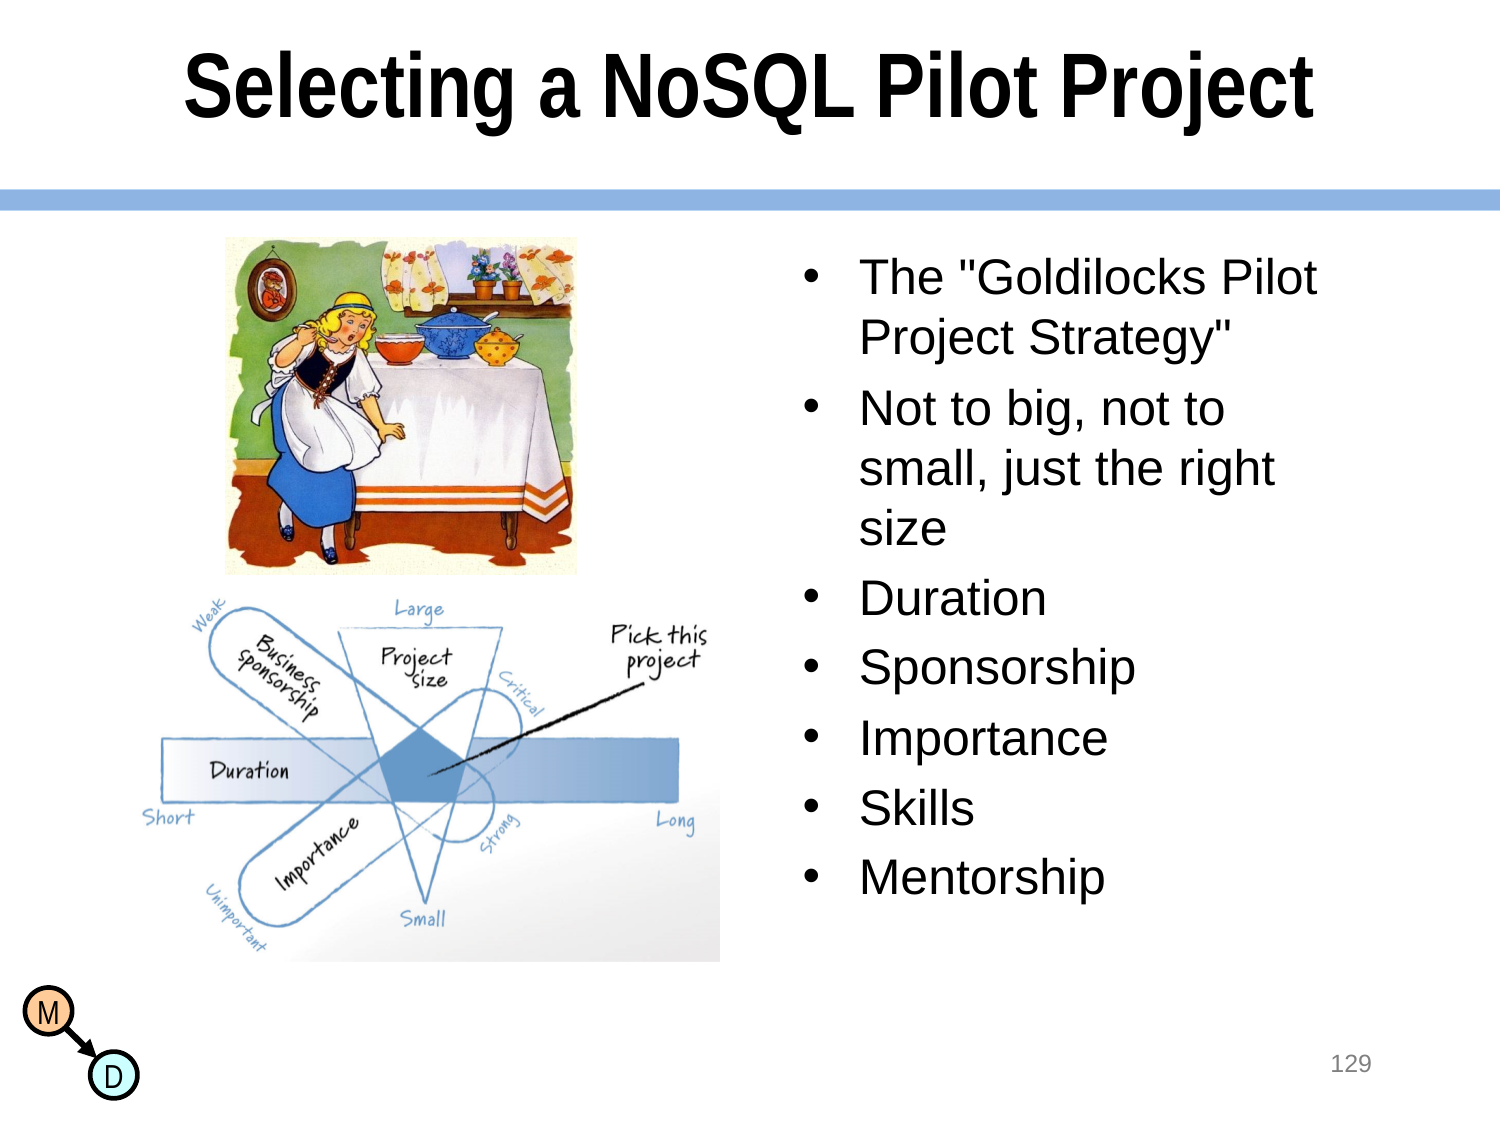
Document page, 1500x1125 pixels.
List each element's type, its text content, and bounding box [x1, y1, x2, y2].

picture [131, 593, 721, 962]
title Selecting a NoSQL Pilot Project [112, 0, 1388, 163]
picture [224, 237, 577, 576]
list The "Goldilocks Pilot Project Strategy" Not to big, not to small, just the right size Duration Sponsorship Importance Skills Mentorship [787, 237, 1369, 1044]
slide_number 129 [1299, 1025, 1388, 1100]
